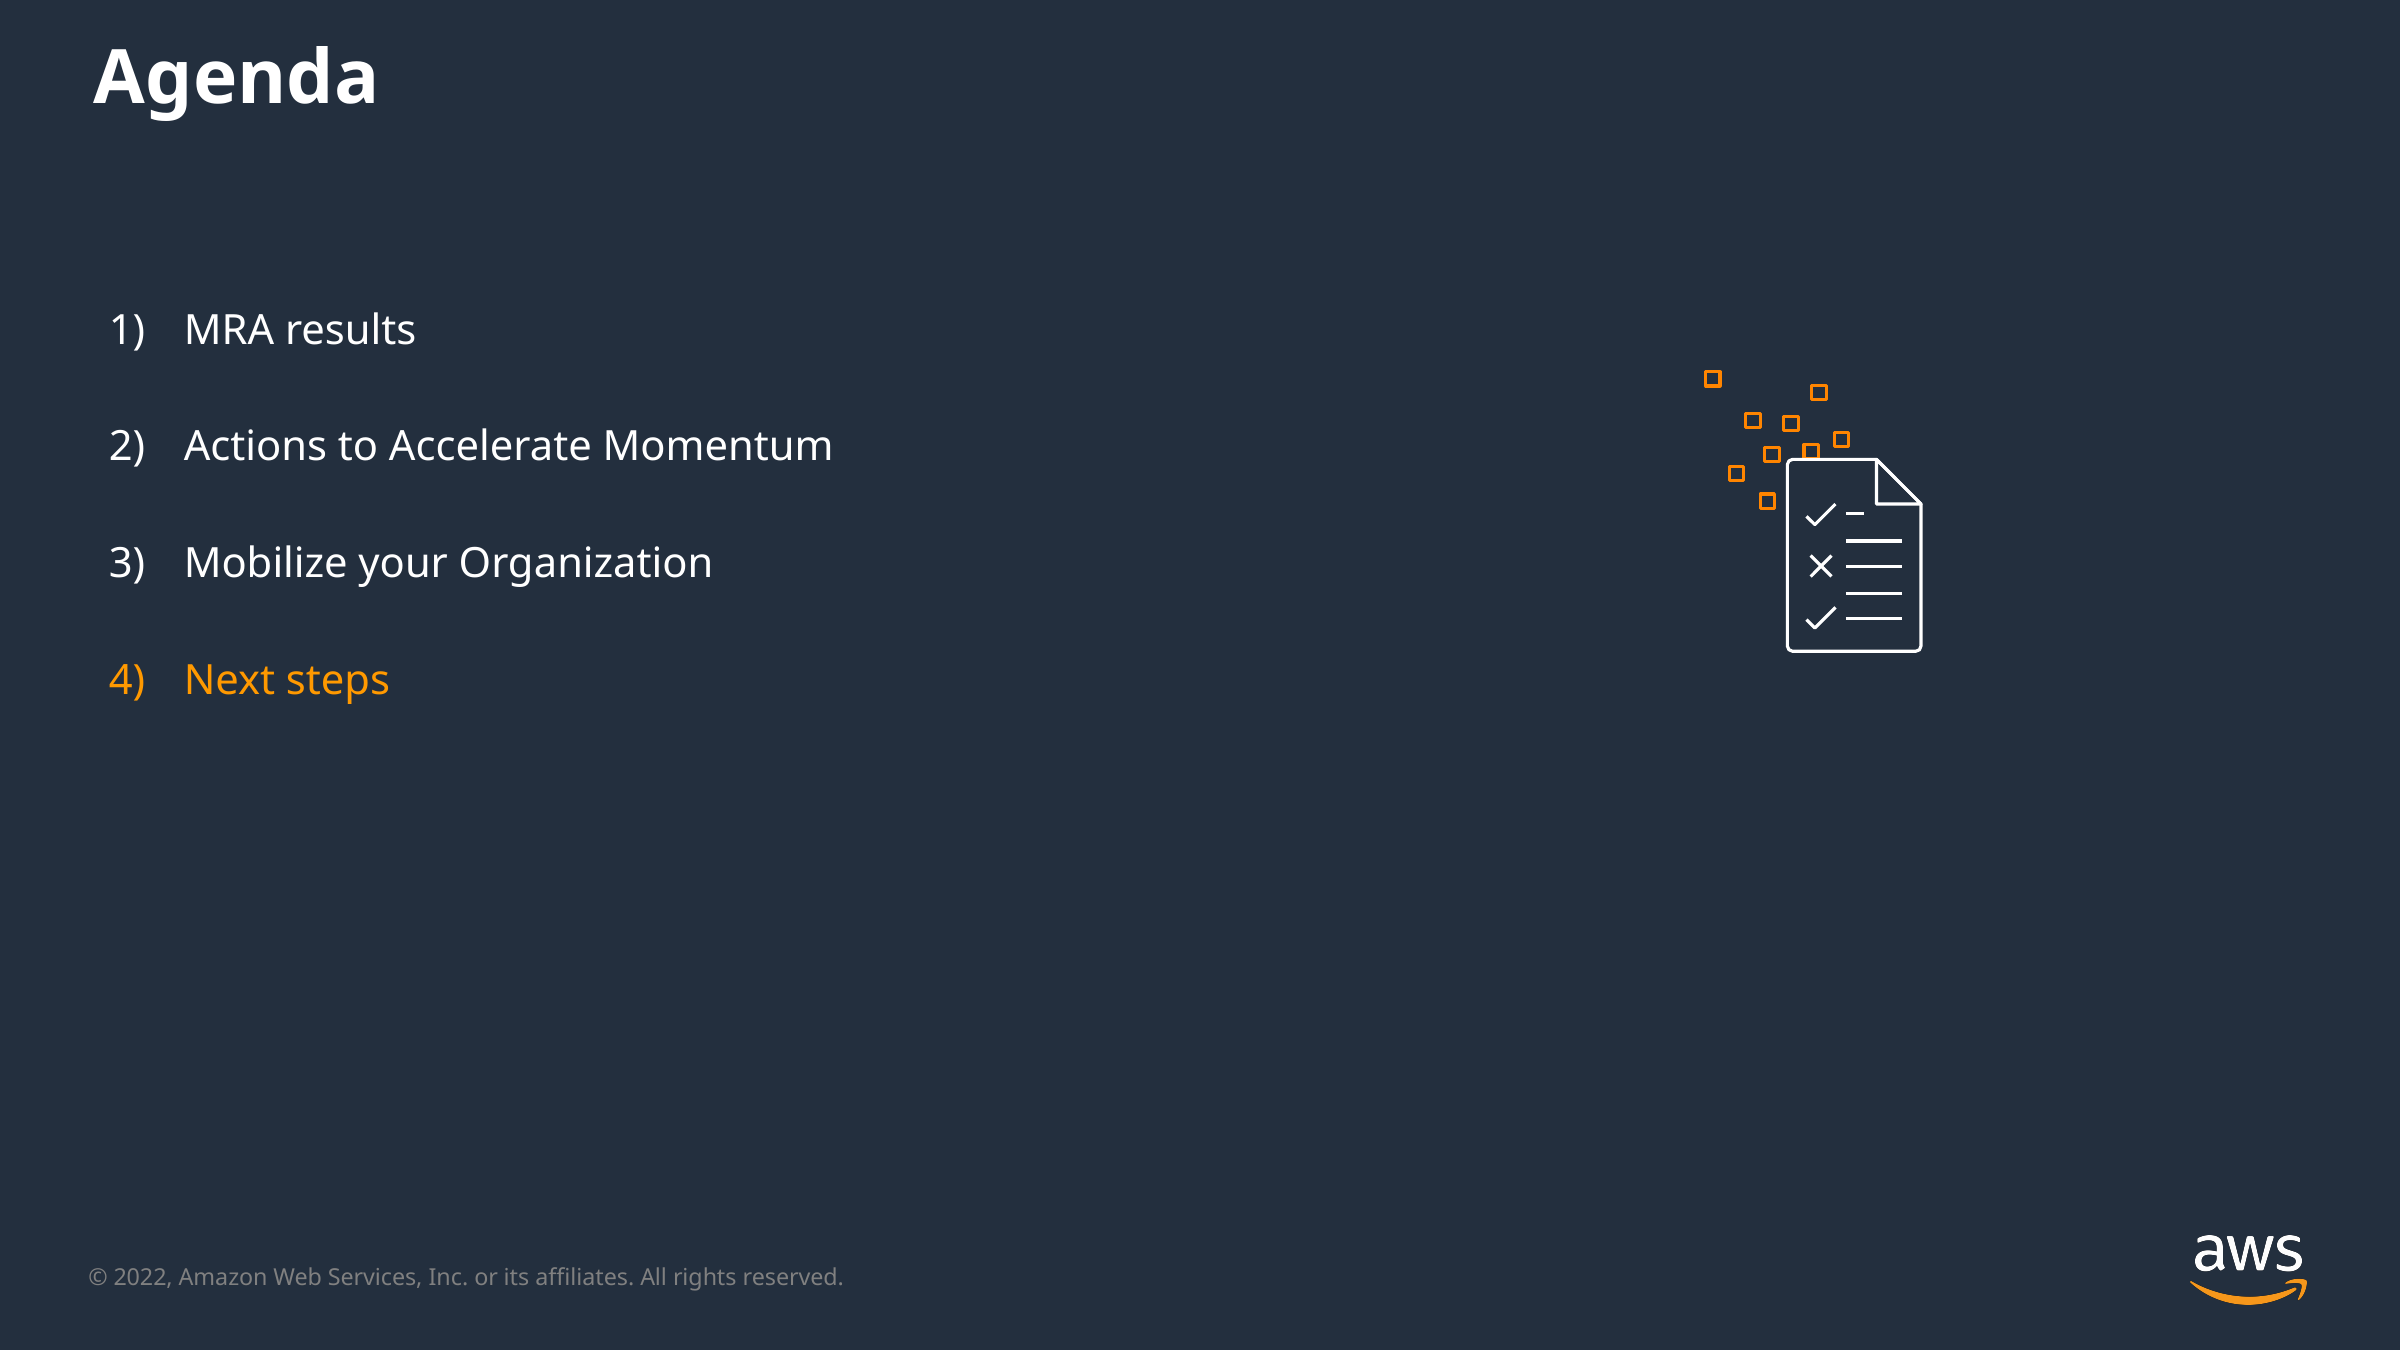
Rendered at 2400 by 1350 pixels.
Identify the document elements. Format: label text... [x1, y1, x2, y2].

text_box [1702, 368, 1923, 654]
picture [2190, 1235, 2307, 1305]
title Agenda [93, 31, 2160, 175]
text_box MRA results Actions to Accelerate Momentum Mobilize your Organization Next steps [93, 236, 1144, 1072]
